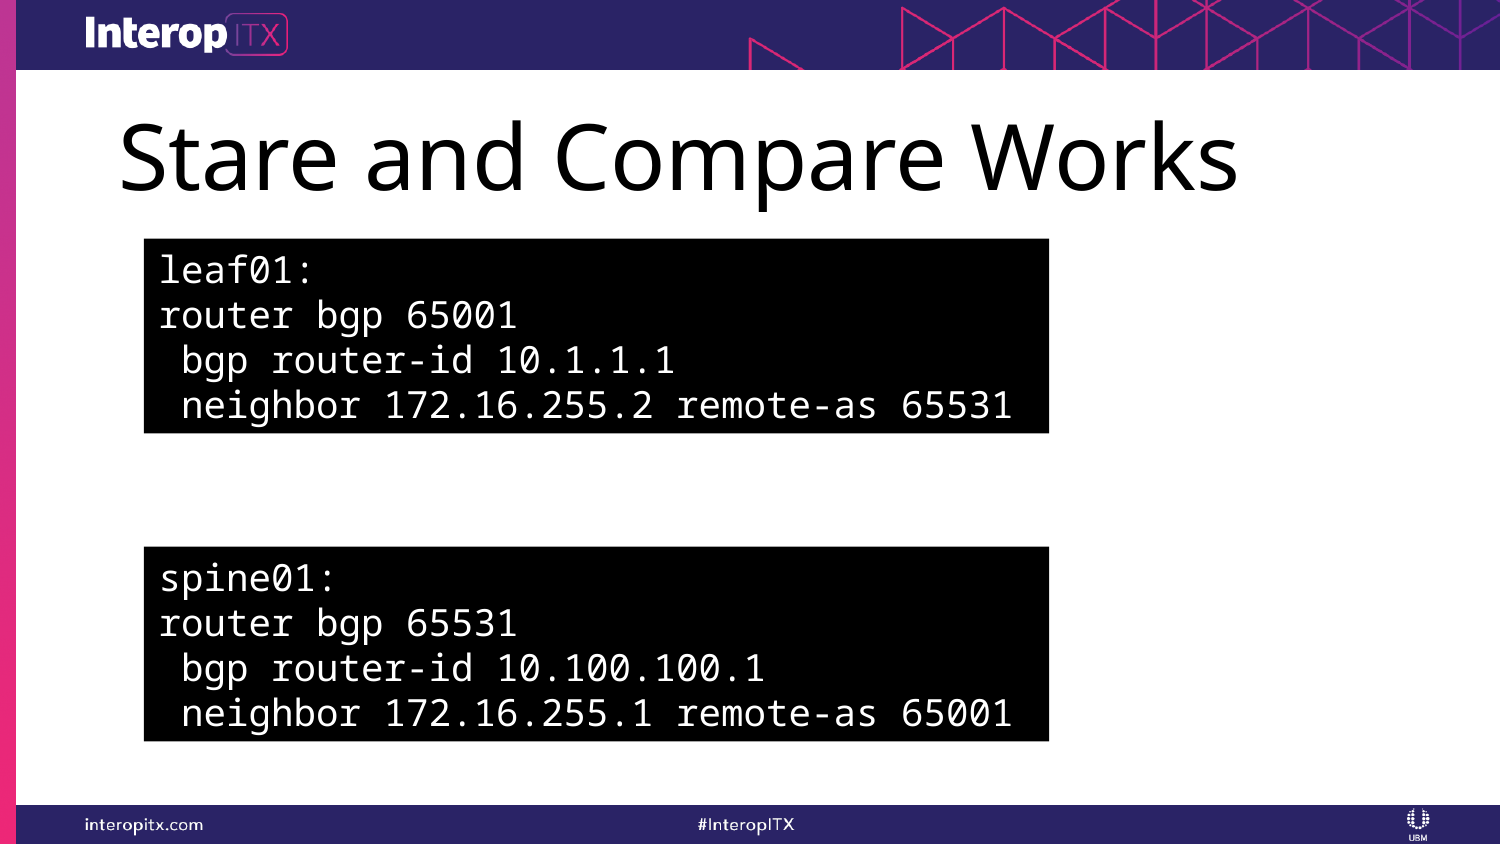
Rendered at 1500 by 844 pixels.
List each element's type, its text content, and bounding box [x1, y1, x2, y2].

picture [0, 0, 1500, 844]
title Stare and Compare Works [103, 79, 1397, 243]
text_box leaf01: router bgp 65001 bgp router-id 10.1.1.1 neighbor 172.16.255.2 remote-as 65531 [143, 238, 1050, 434]
text_box spine01: router bgp 65531 bgp router-id 10.100.100.1 neighbor 172.16.255.1 remote-as 65001 [143, 546, 1050, 742]
